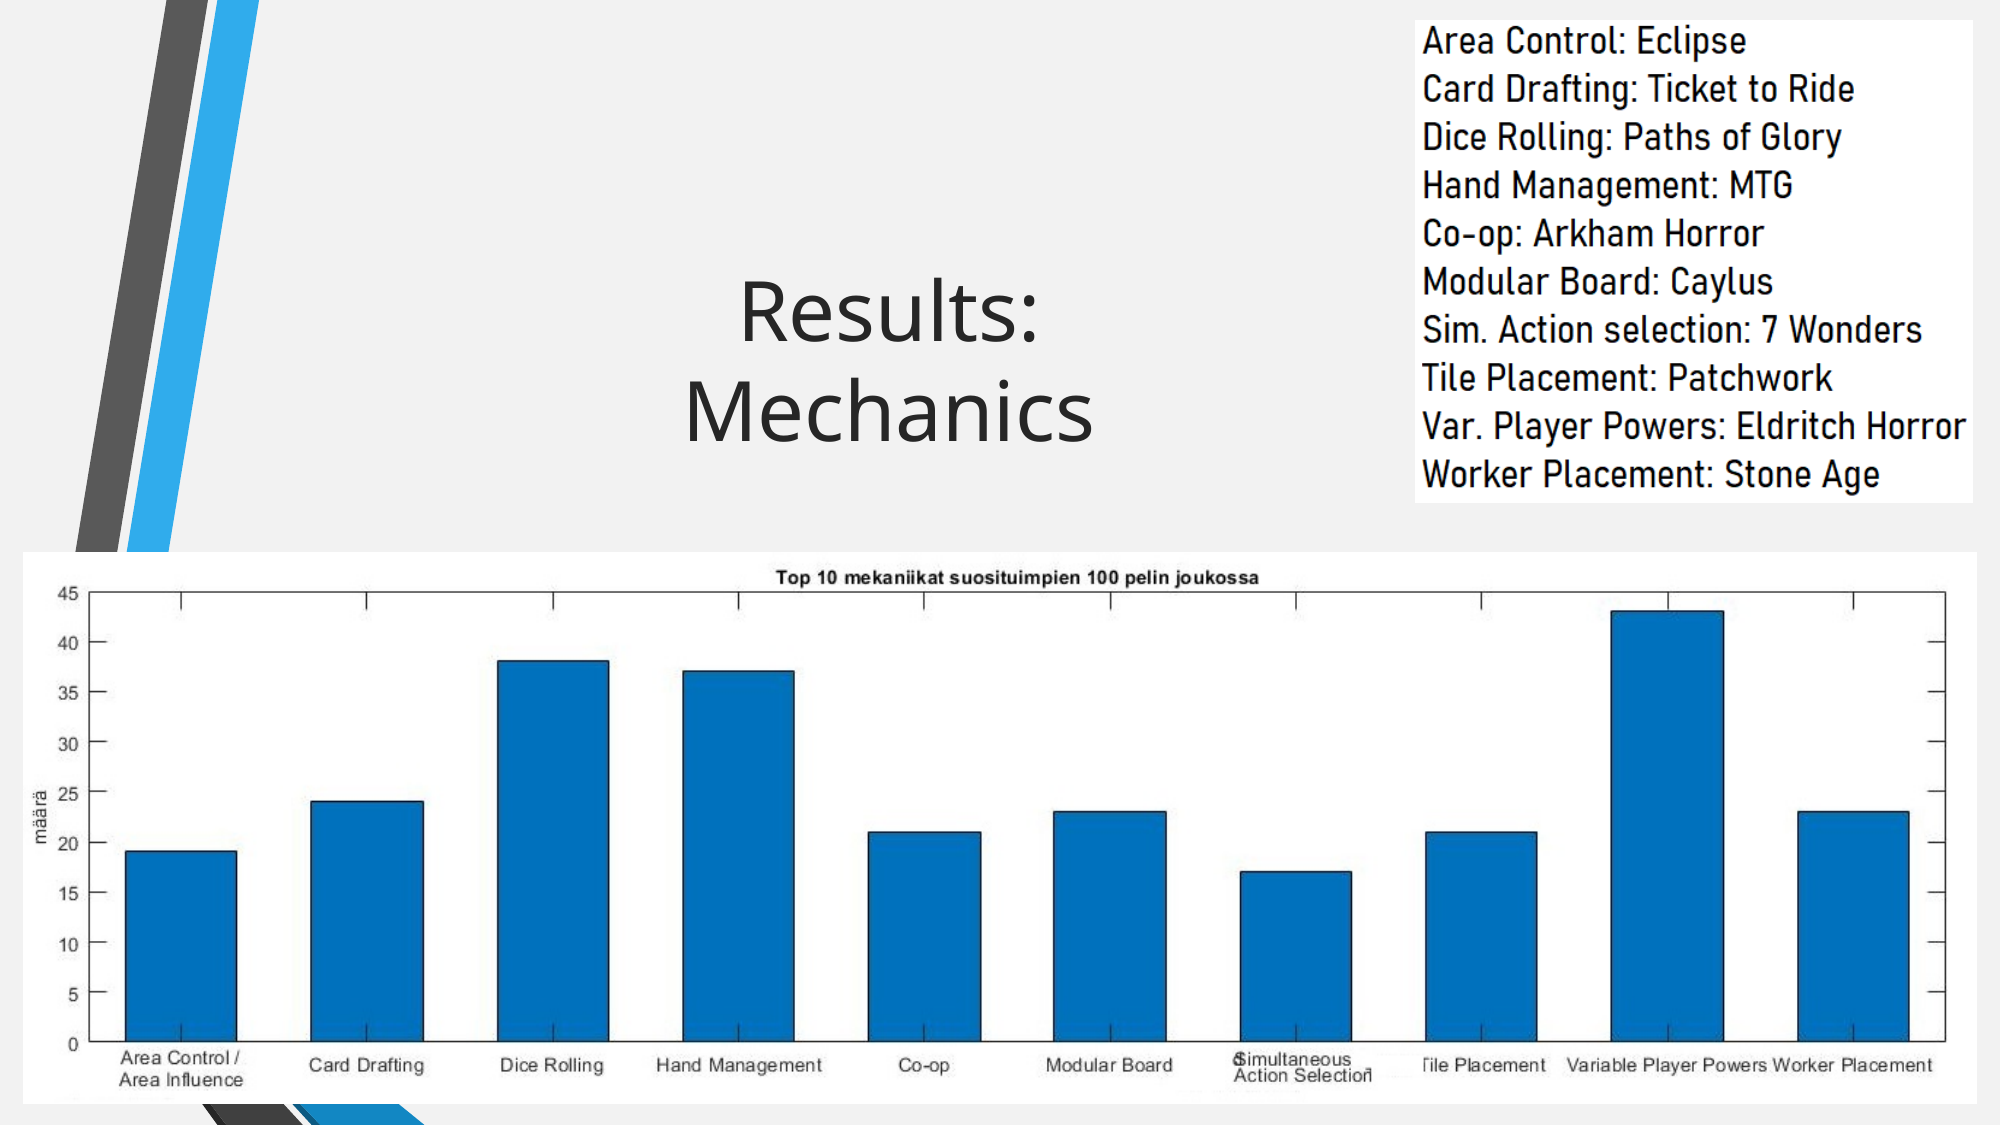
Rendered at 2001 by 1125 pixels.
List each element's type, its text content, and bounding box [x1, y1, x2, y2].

picture [1415, 20, 1973, 503]
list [23, 552, 1977, 1105]
title Results: Mechanics [151, 193, 1627, 524]
